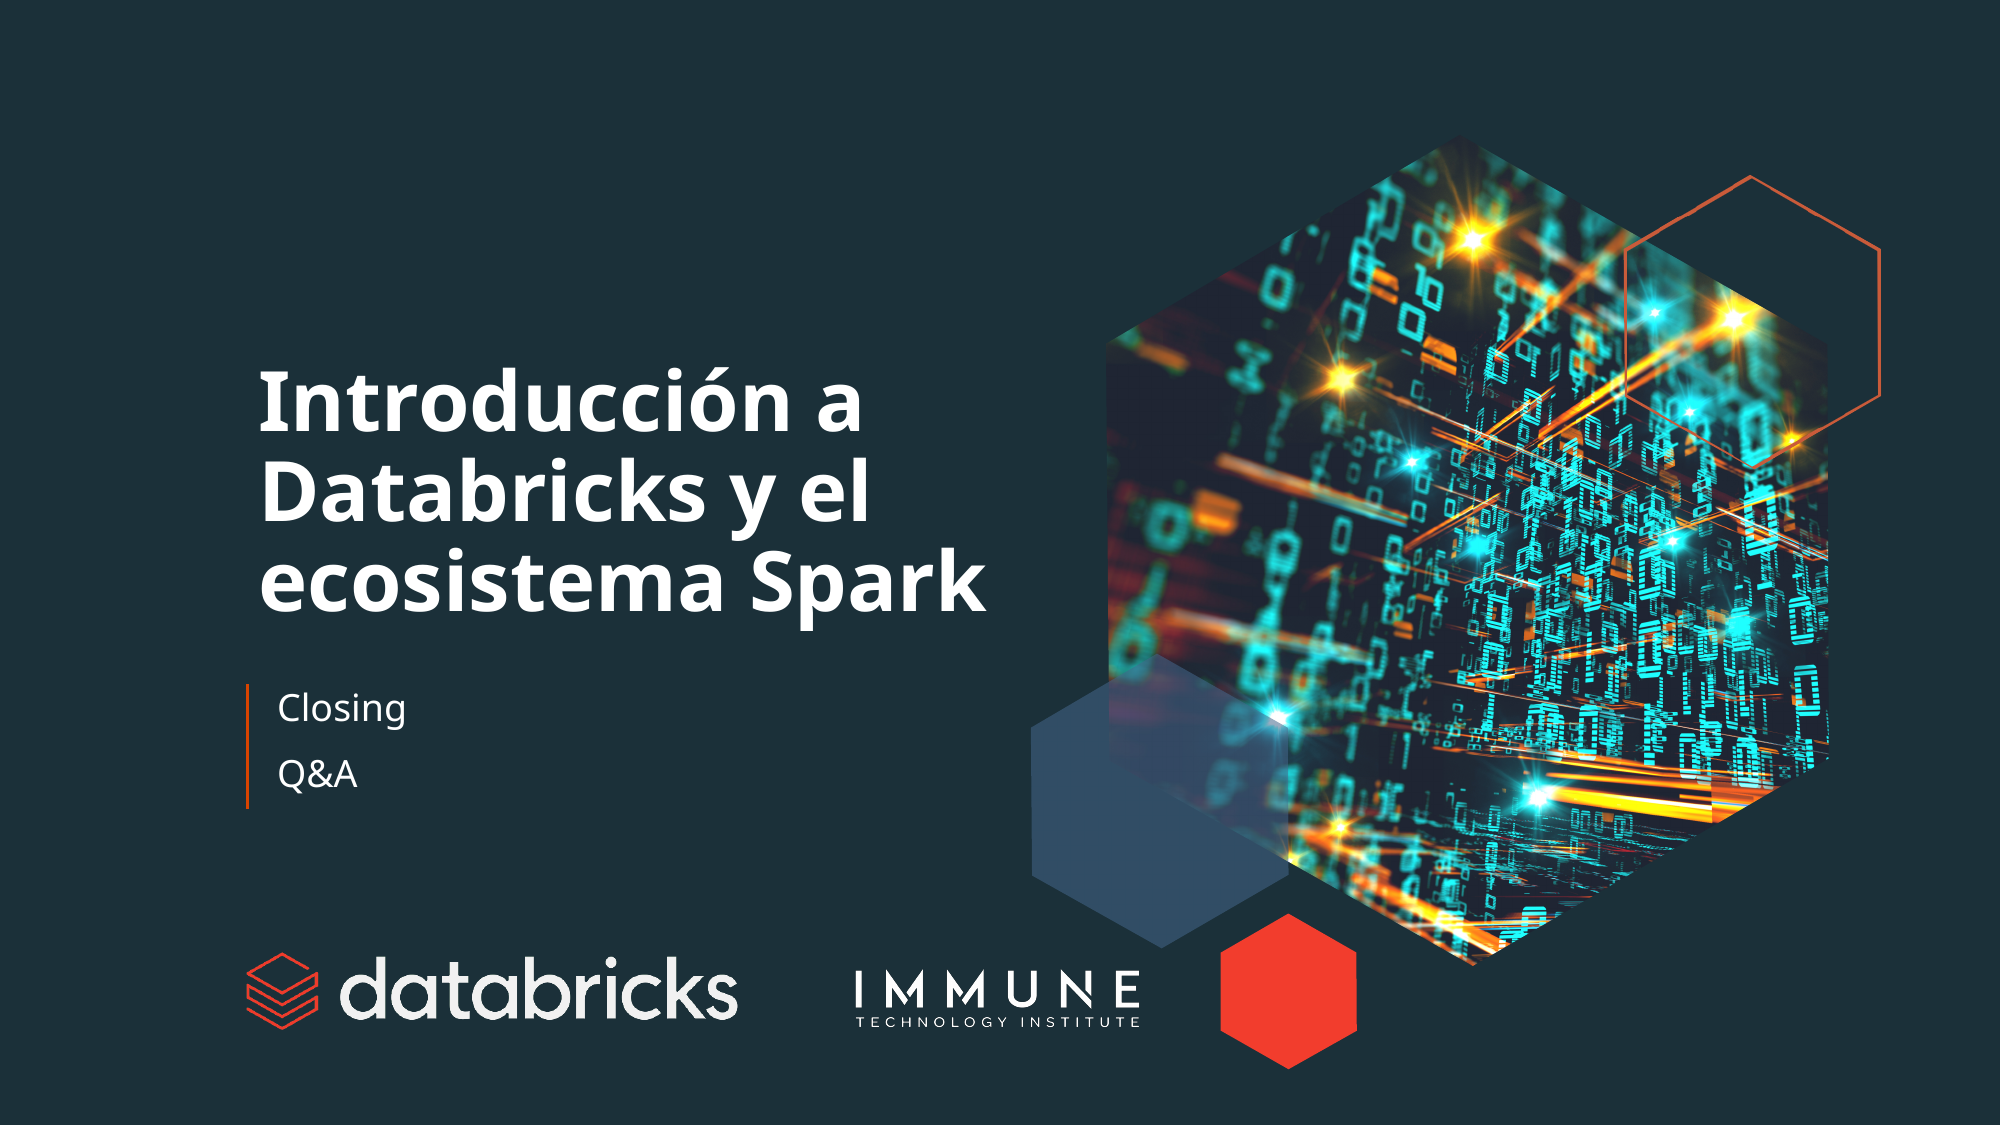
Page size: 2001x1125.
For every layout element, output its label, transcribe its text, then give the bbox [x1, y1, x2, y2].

list Closing Q&A [262, 676, 699, 816]
picture [243, 952, 740, 1030]
picture [827, 134, 1882, 1047]
title Introducción a Databricks y el ecosistema Spark [243, 325, 1105, 664]
